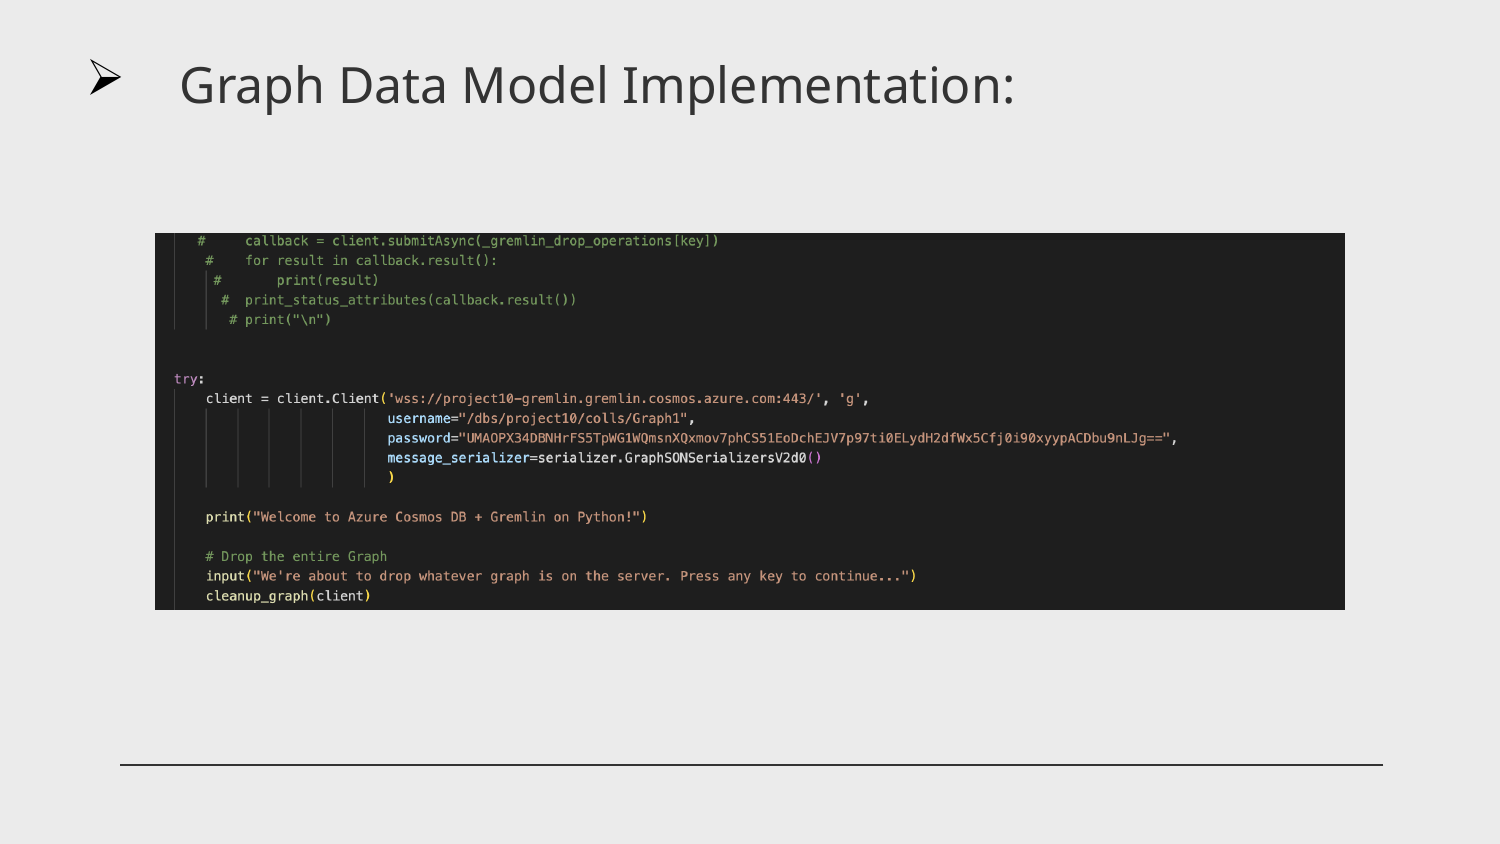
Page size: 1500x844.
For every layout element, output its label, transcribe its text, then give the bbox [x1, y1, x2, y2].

picture [154, 233, 1345, 611]
text_box Graph Data Model Implementation: [71, 46, 1302, 122]
